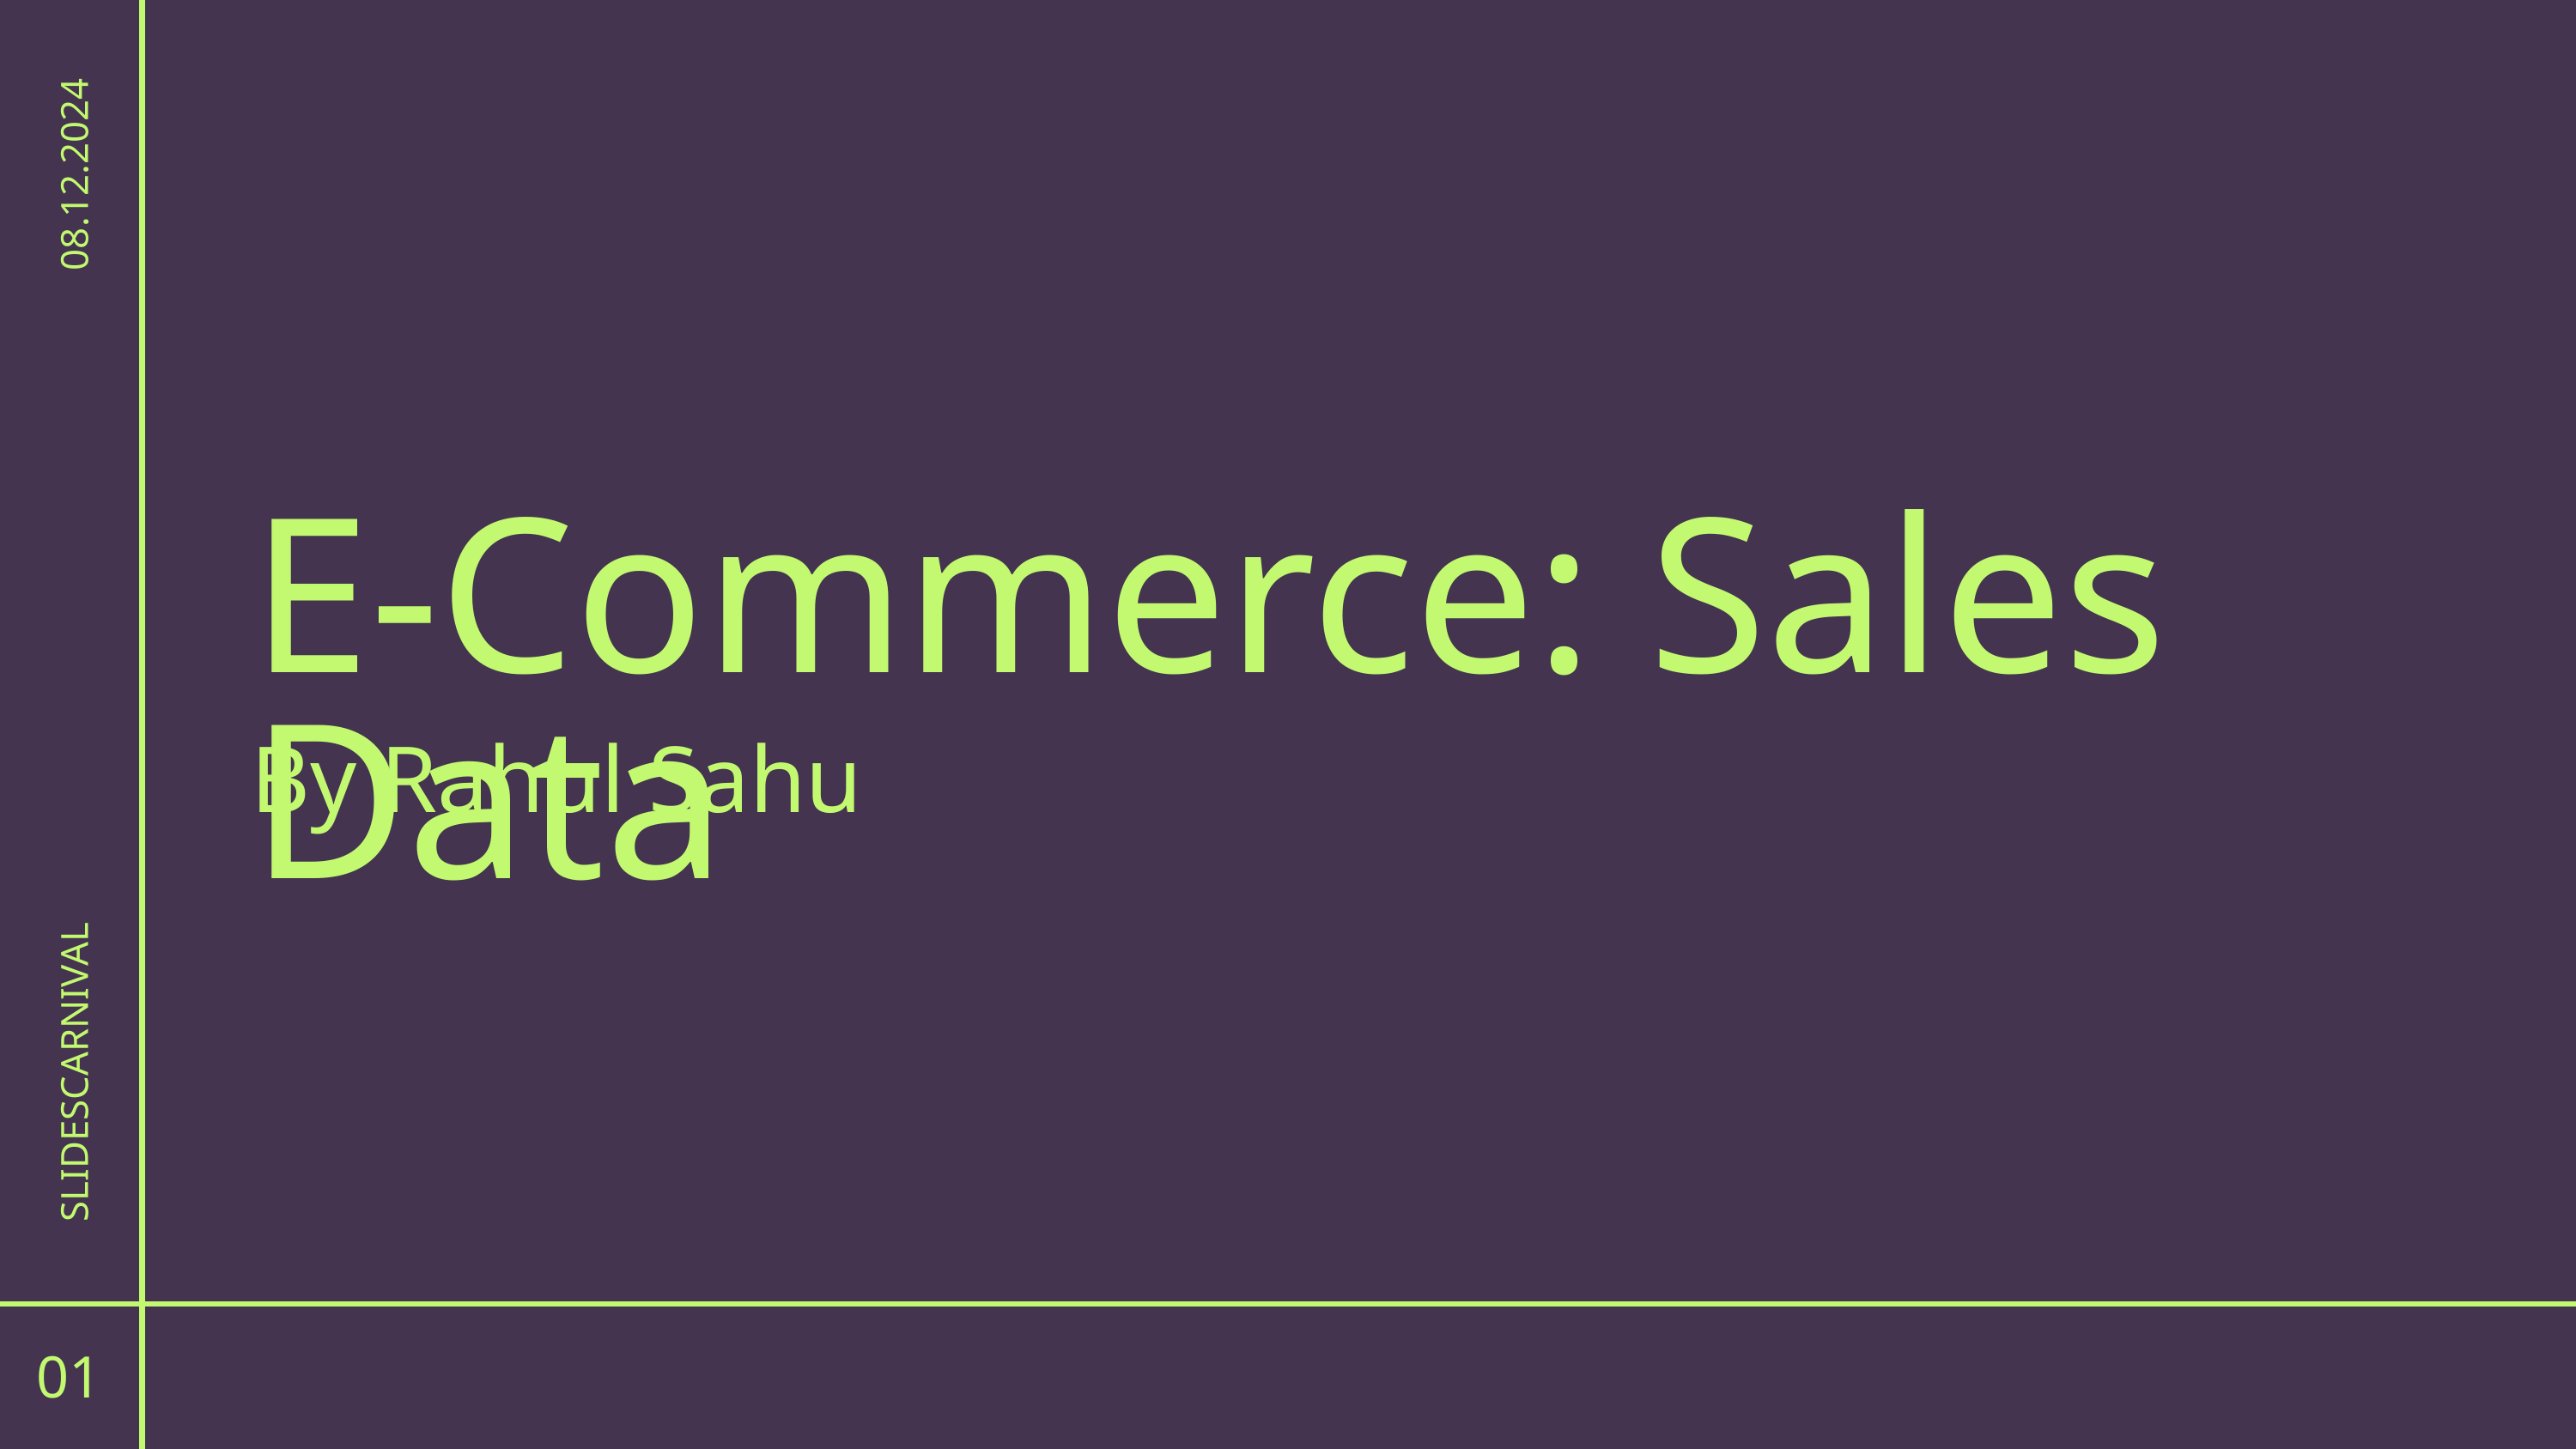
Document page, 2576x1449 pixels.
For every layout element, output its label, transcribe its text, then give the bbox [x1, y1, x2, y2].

text_box 01 [0, 1353, 138, 1409]
text_box 08.12.2024 [59, 78, 96, 548]
text_box E-Commerce: Sales Data [251, 507, 2432, 920]
text_box SLIDESCARNIVAL [59, 753, 96, 1222]
text_box By Rahul Sahu [251, 742, 1386, 830]
